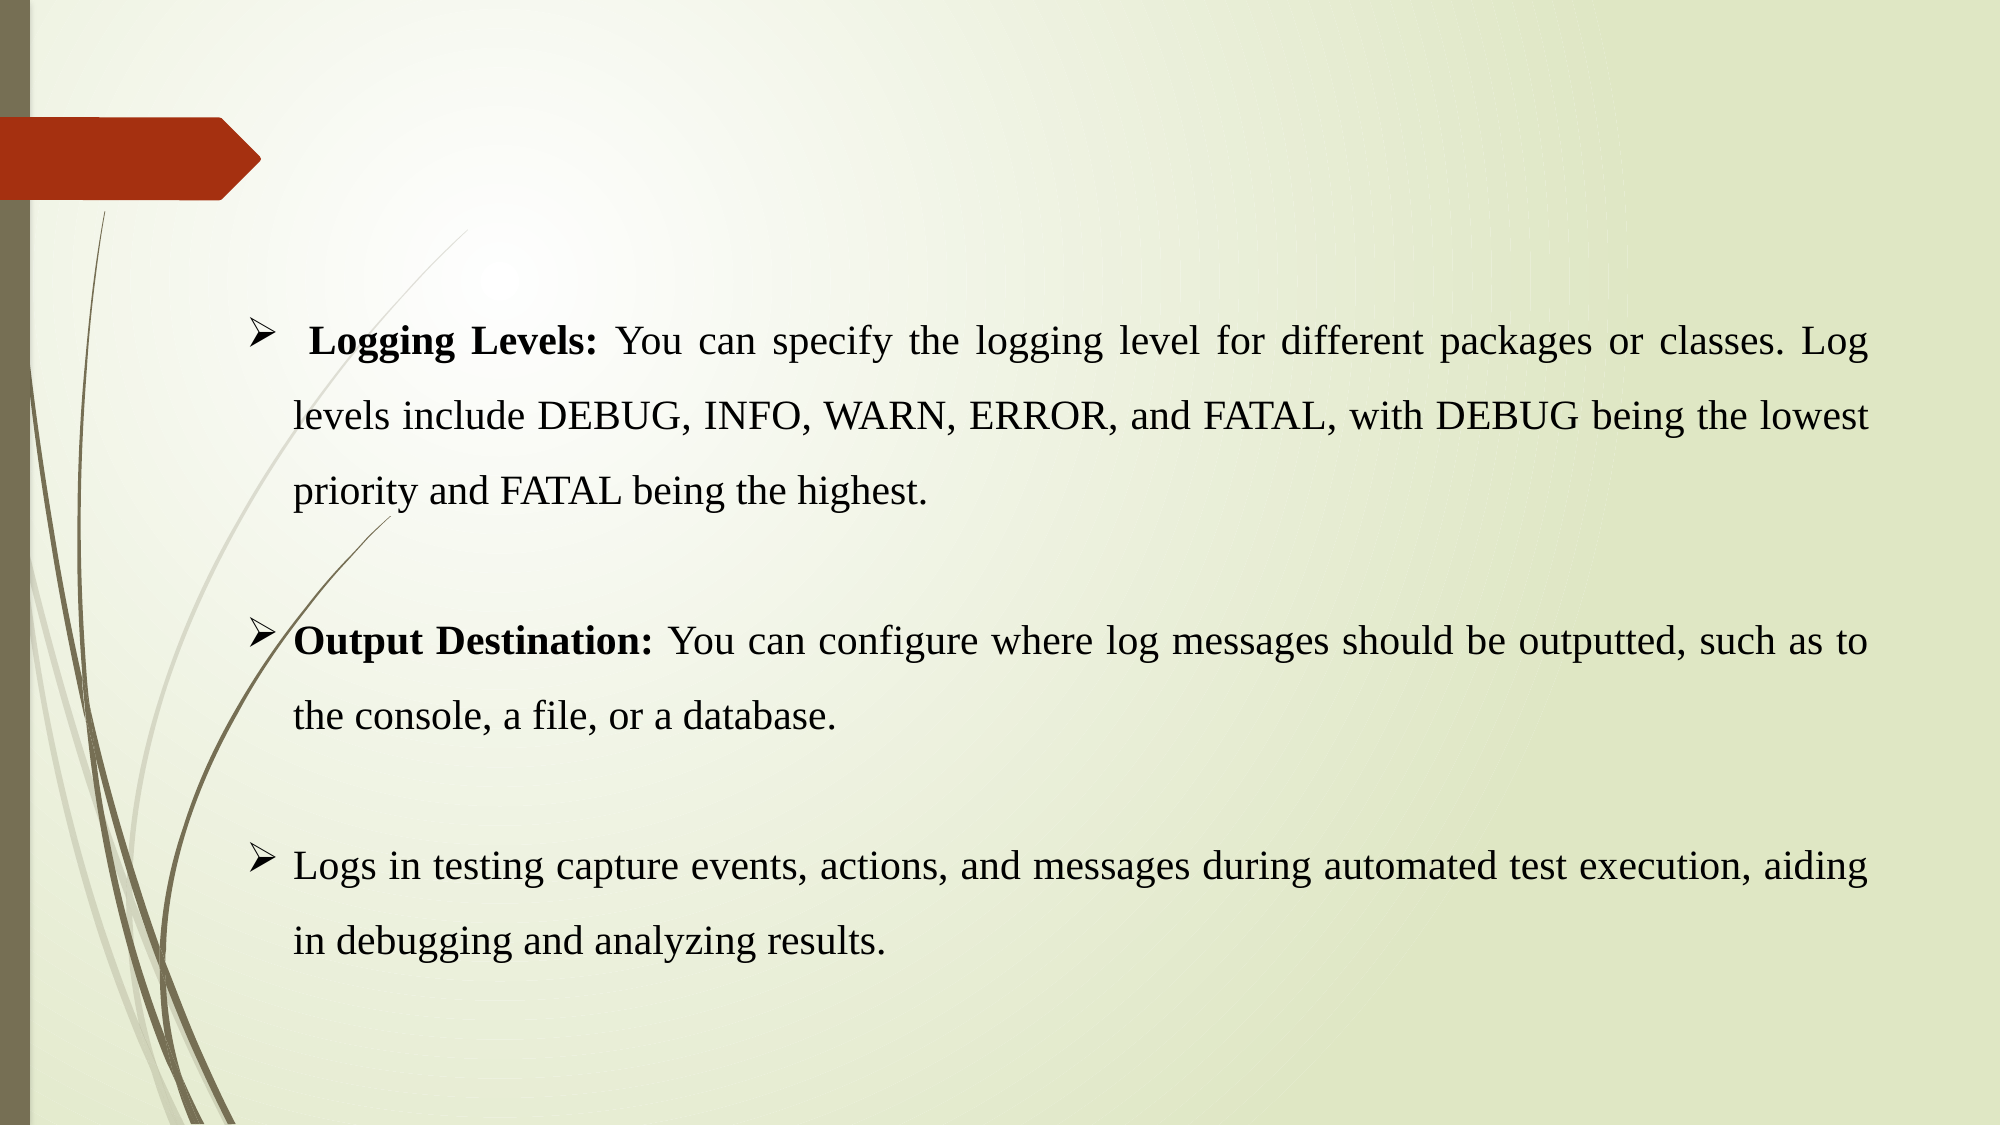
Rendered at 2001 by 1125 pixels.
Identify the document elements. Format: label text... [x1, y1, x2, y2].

text_box Logging Levels: You can specify the logging level for different packages or classes. Log levels include DEBUG, INFO, WARN, ERROR, and FATAL, with DEBUG being the lowest priority and FATAL being the highest. Output Destination: You can configure where log messages should be outputted, such as to the console, a file, or a database. Logs in testing capture events, actions, and messages during automated test execution, aiding in debugging and analyzing results. [231, 280, 1885, 971]
